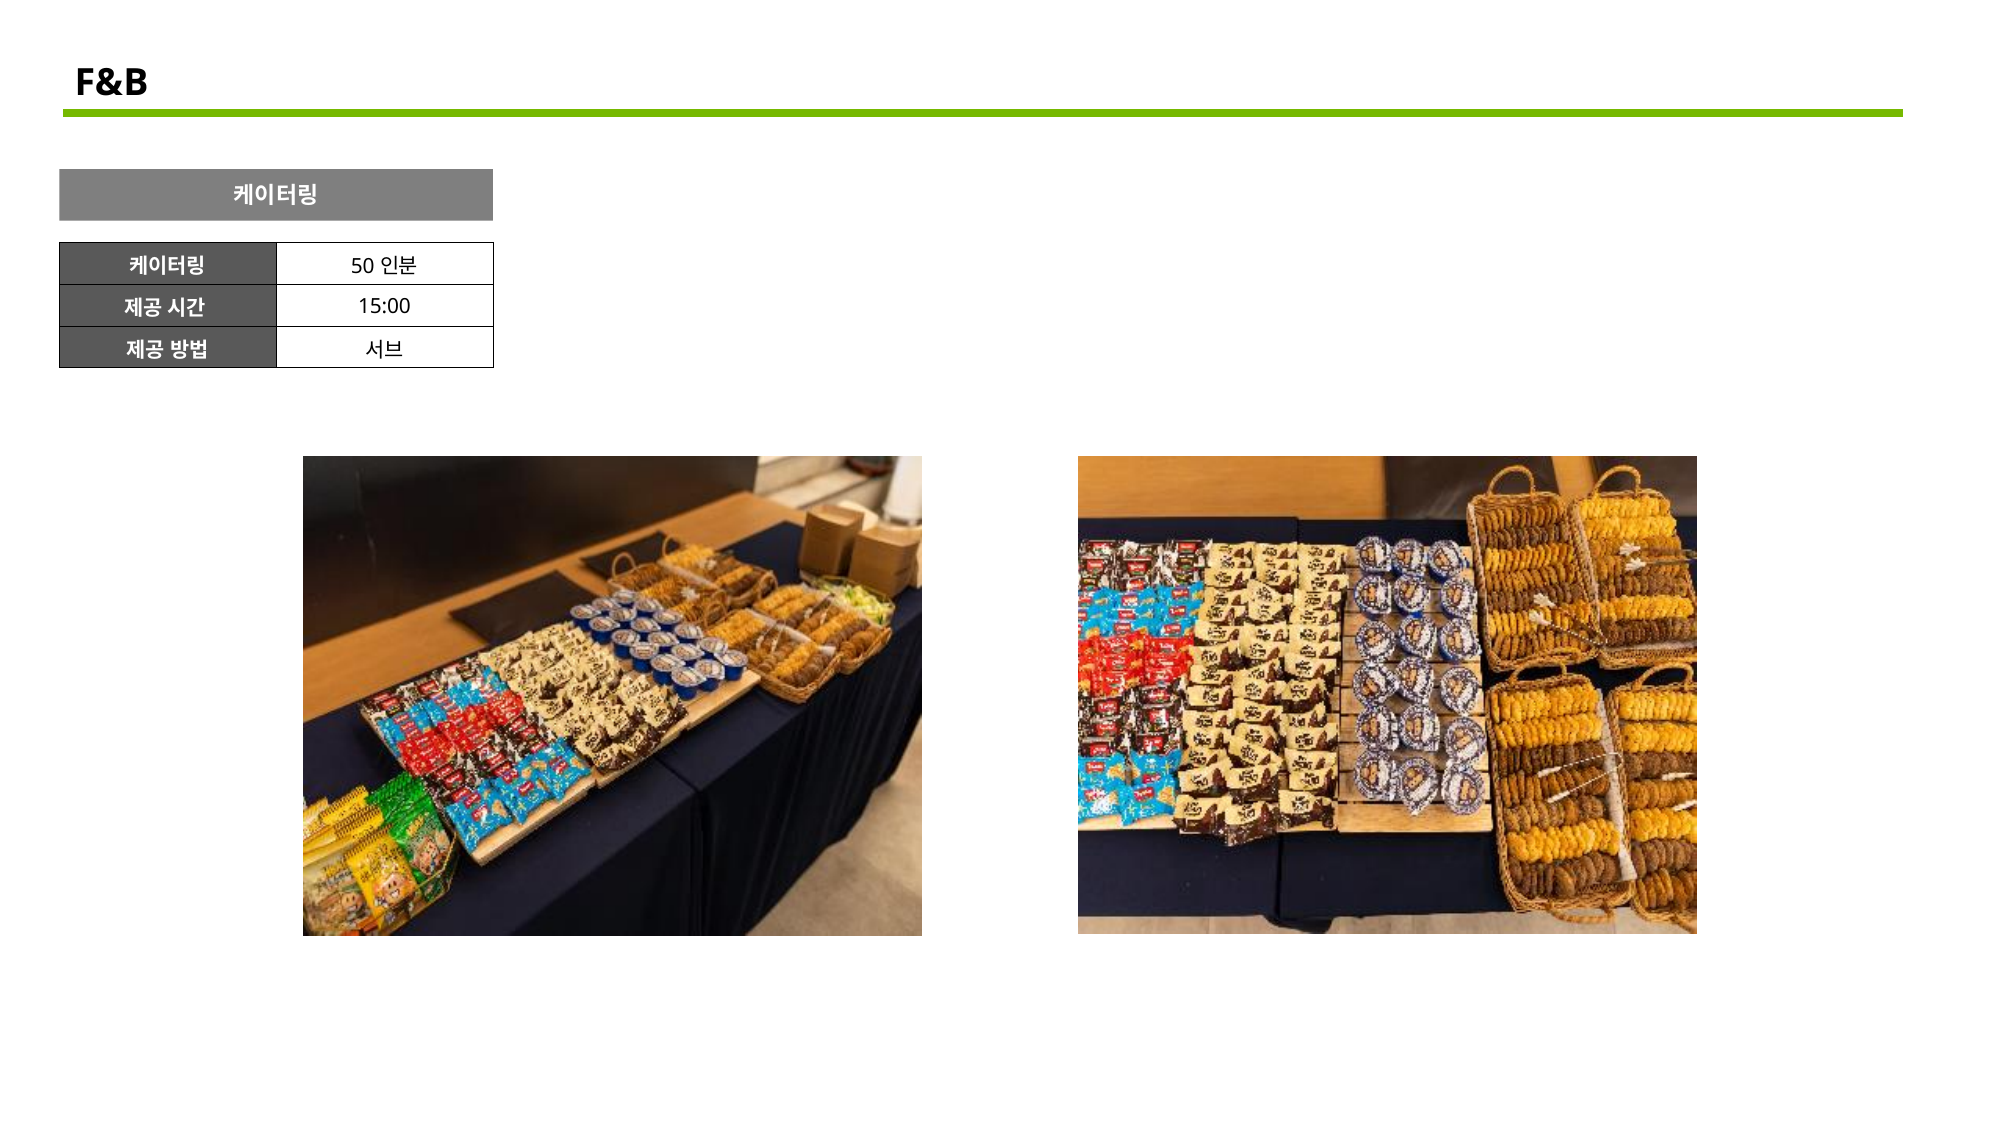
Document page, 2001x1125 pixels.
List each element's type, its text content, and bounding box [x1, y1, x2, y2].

table_header 케이터링 [60, 243, 276, 284]
table_cell 15:00 [277, 285, 493, 326]
table_header 50인분 [277, 243, 493, 284]
text_box F&B [59, 50, 1069, 111]
picture [1078, 455, 1697, 934]
table_cell 서브 [277, 327, 493, 367]
text_box 케이터링 [59, 169, 493, 221]
picture [302, 456, 922, 937]
table_cell 제공 방법 [60, 327, 276, 367]
table_cell 제공 시간 [60, 285, 276, 326]
